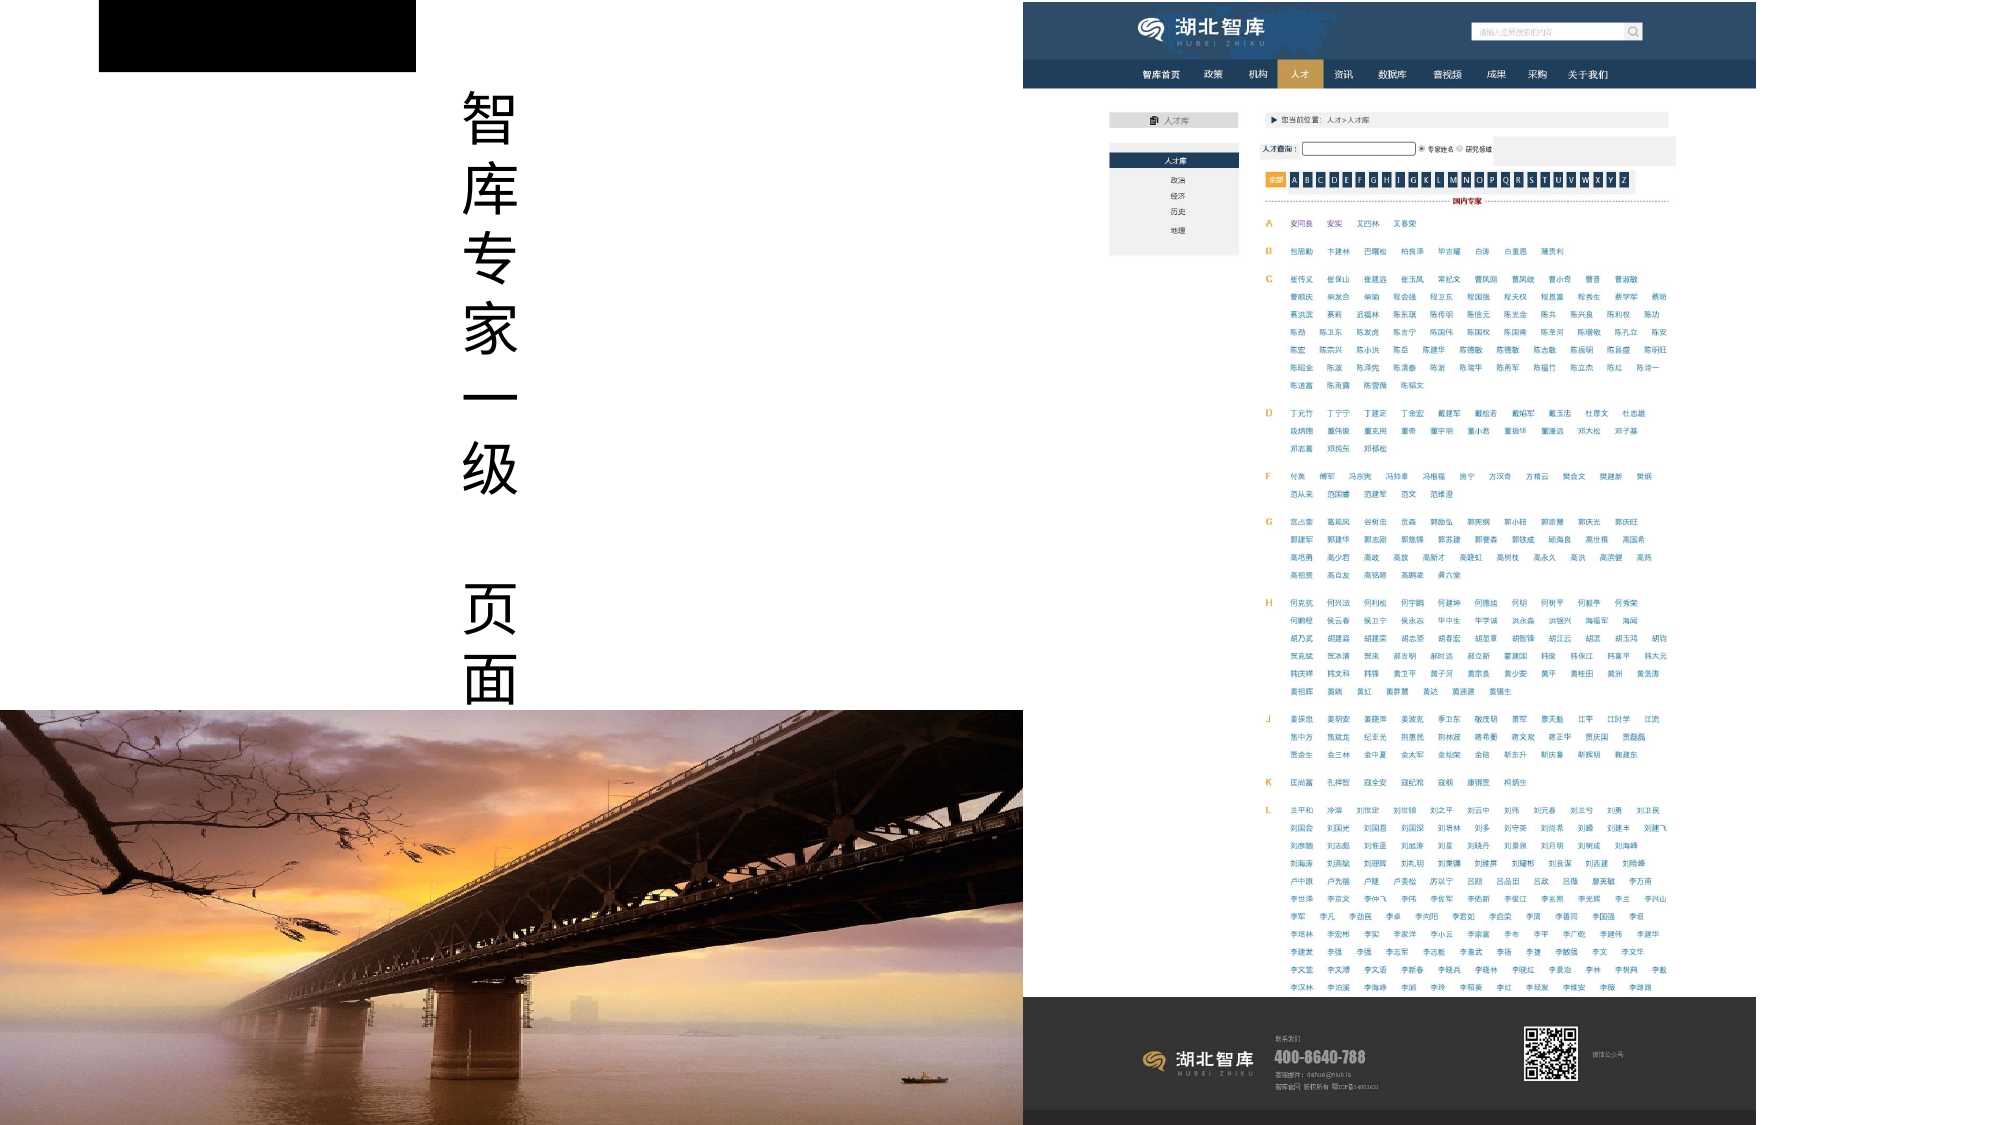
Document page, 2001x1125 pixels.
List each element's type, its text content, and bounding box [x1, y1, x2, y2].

text_box 智 库 专家一级 页面 [446, 75, 526, 710]
picture [0, 2, 1756, 1125]
text_box [98, 0, 417, 73]
